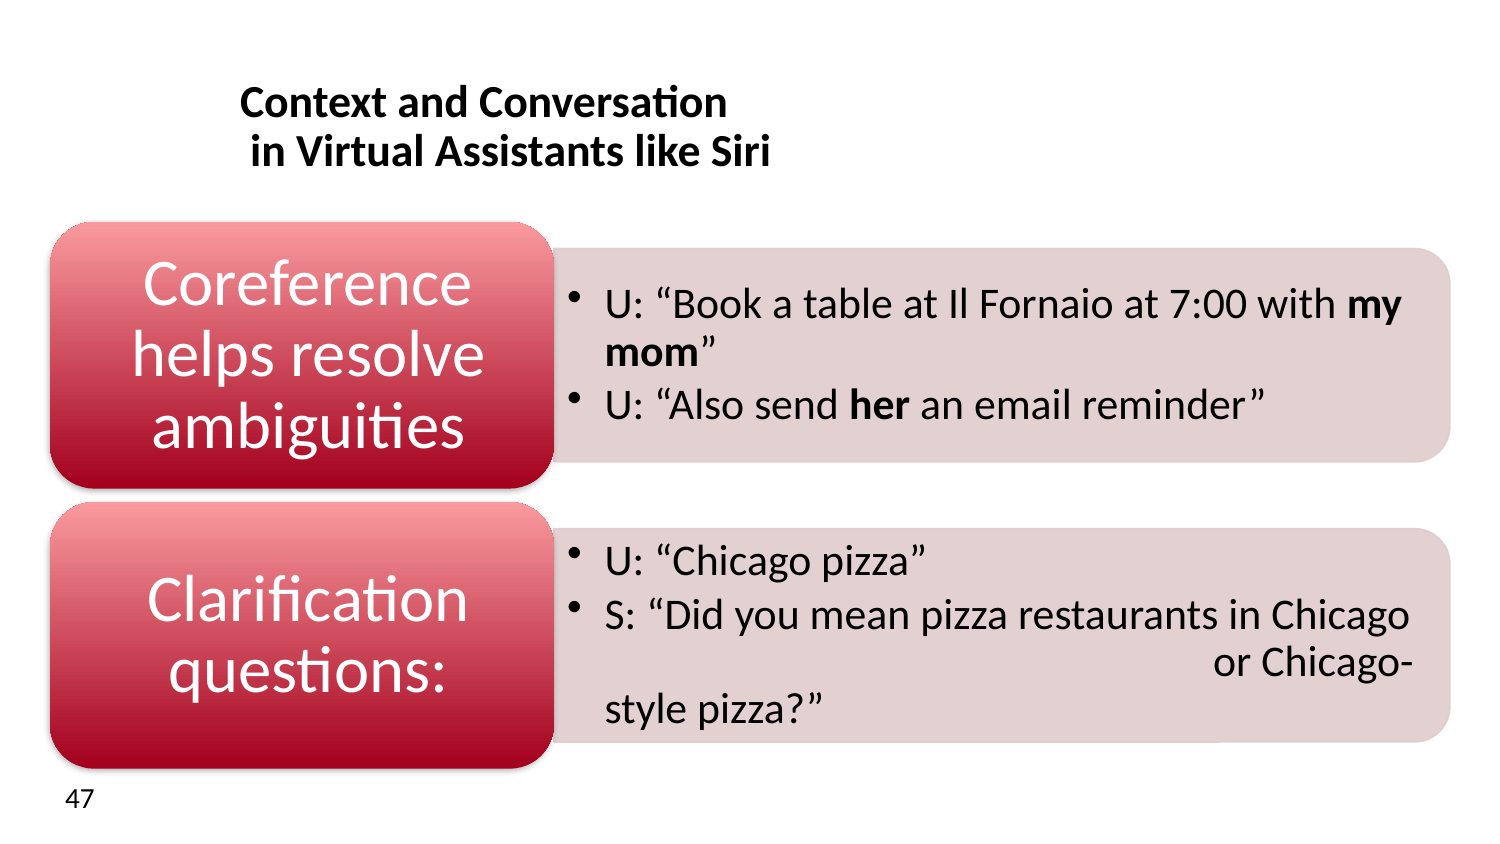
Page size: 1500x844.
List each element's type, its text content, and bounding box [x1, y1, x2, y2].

title Context and Conversation in Virtual Assistants like Siri [225, 62, 1450, 185]
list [49, 221, 1451, 769]
slide_number 47 [49, 776, 376, 829]
